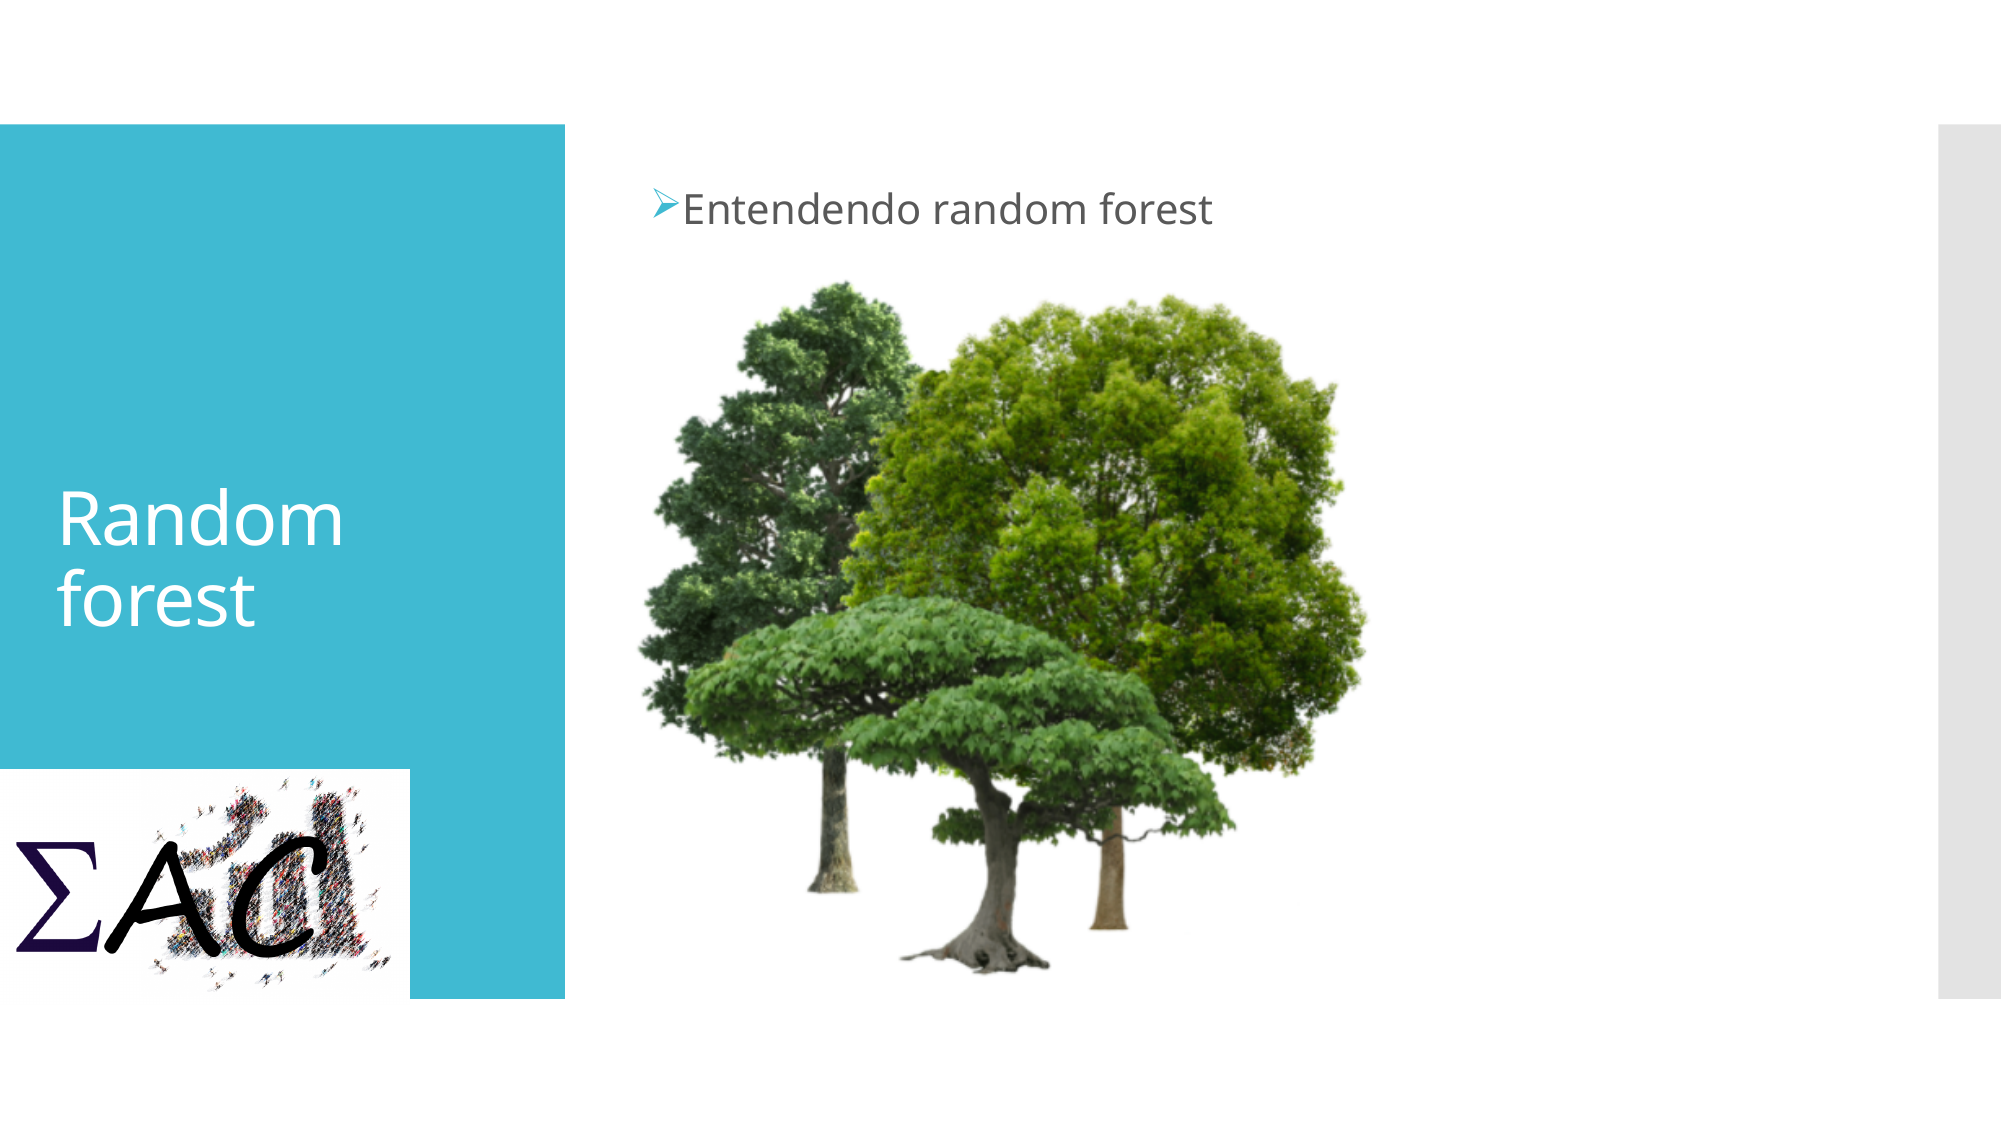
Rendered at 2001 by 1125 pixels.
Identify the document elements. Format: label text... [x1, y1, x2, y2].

title Random forest [41, 184, 525, 940]
picture [0, 768, 410, 1005]
picture [634, 272, 1392, 990]
list Entendendo random forest [634, 141, 1924, 982]
